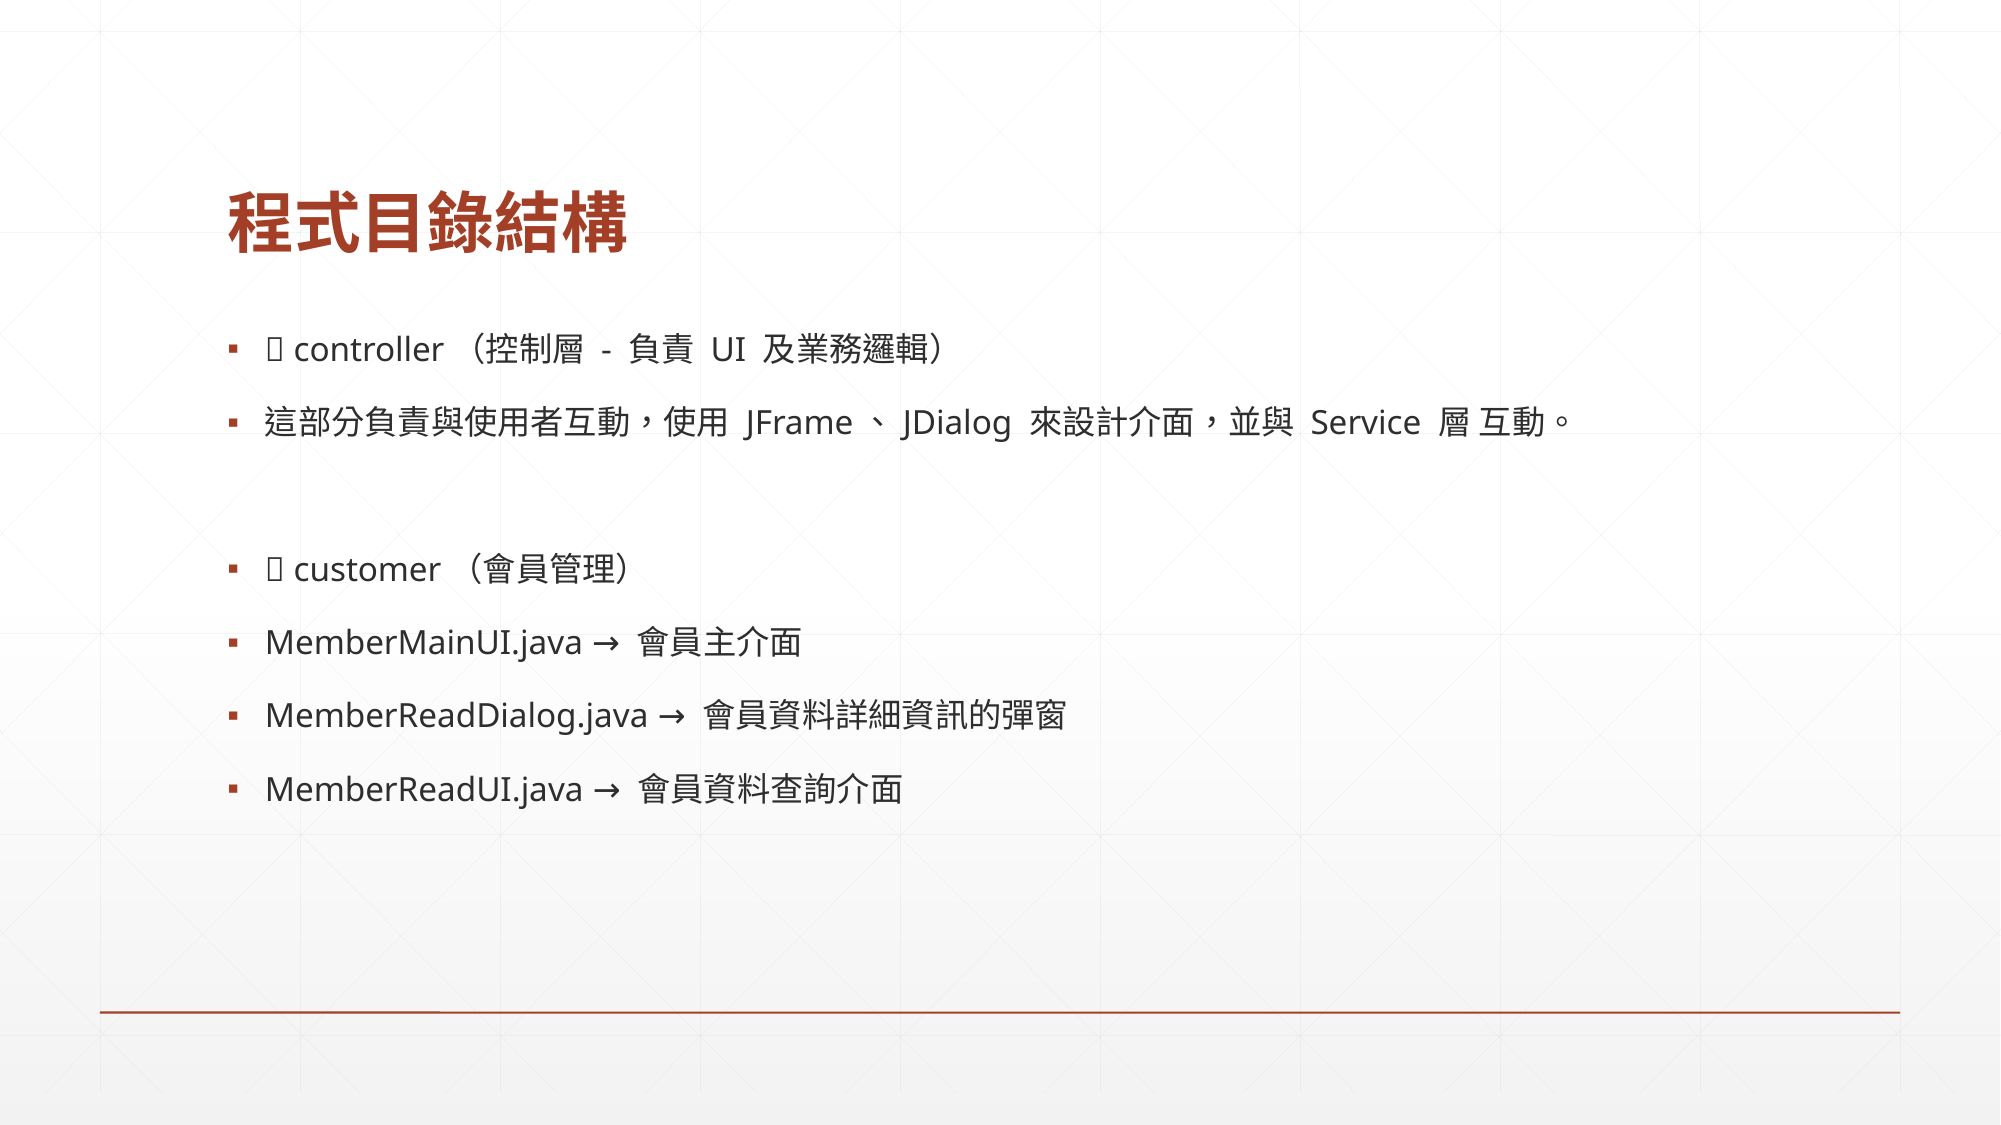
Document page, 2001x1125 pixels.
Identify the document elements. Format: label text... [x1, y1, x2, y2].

title 程式目錄結構 [212, 82, 1788, 270]
list 📂 controller（控制層 - 負責 UI 及業務邏輯） 這部分負責與使用者互動，使用 JFrame、JDialog 來設計介面，並與 Service 層 互動。 📁 customer（會員管理） MemberMainUI.java → 會員主介面 MemberReadDialog.java → 會員資料詳細資訊的彈窗 MemberReadUI.java → 會員資料查詢介面 [212, 324, 1788, 950]
